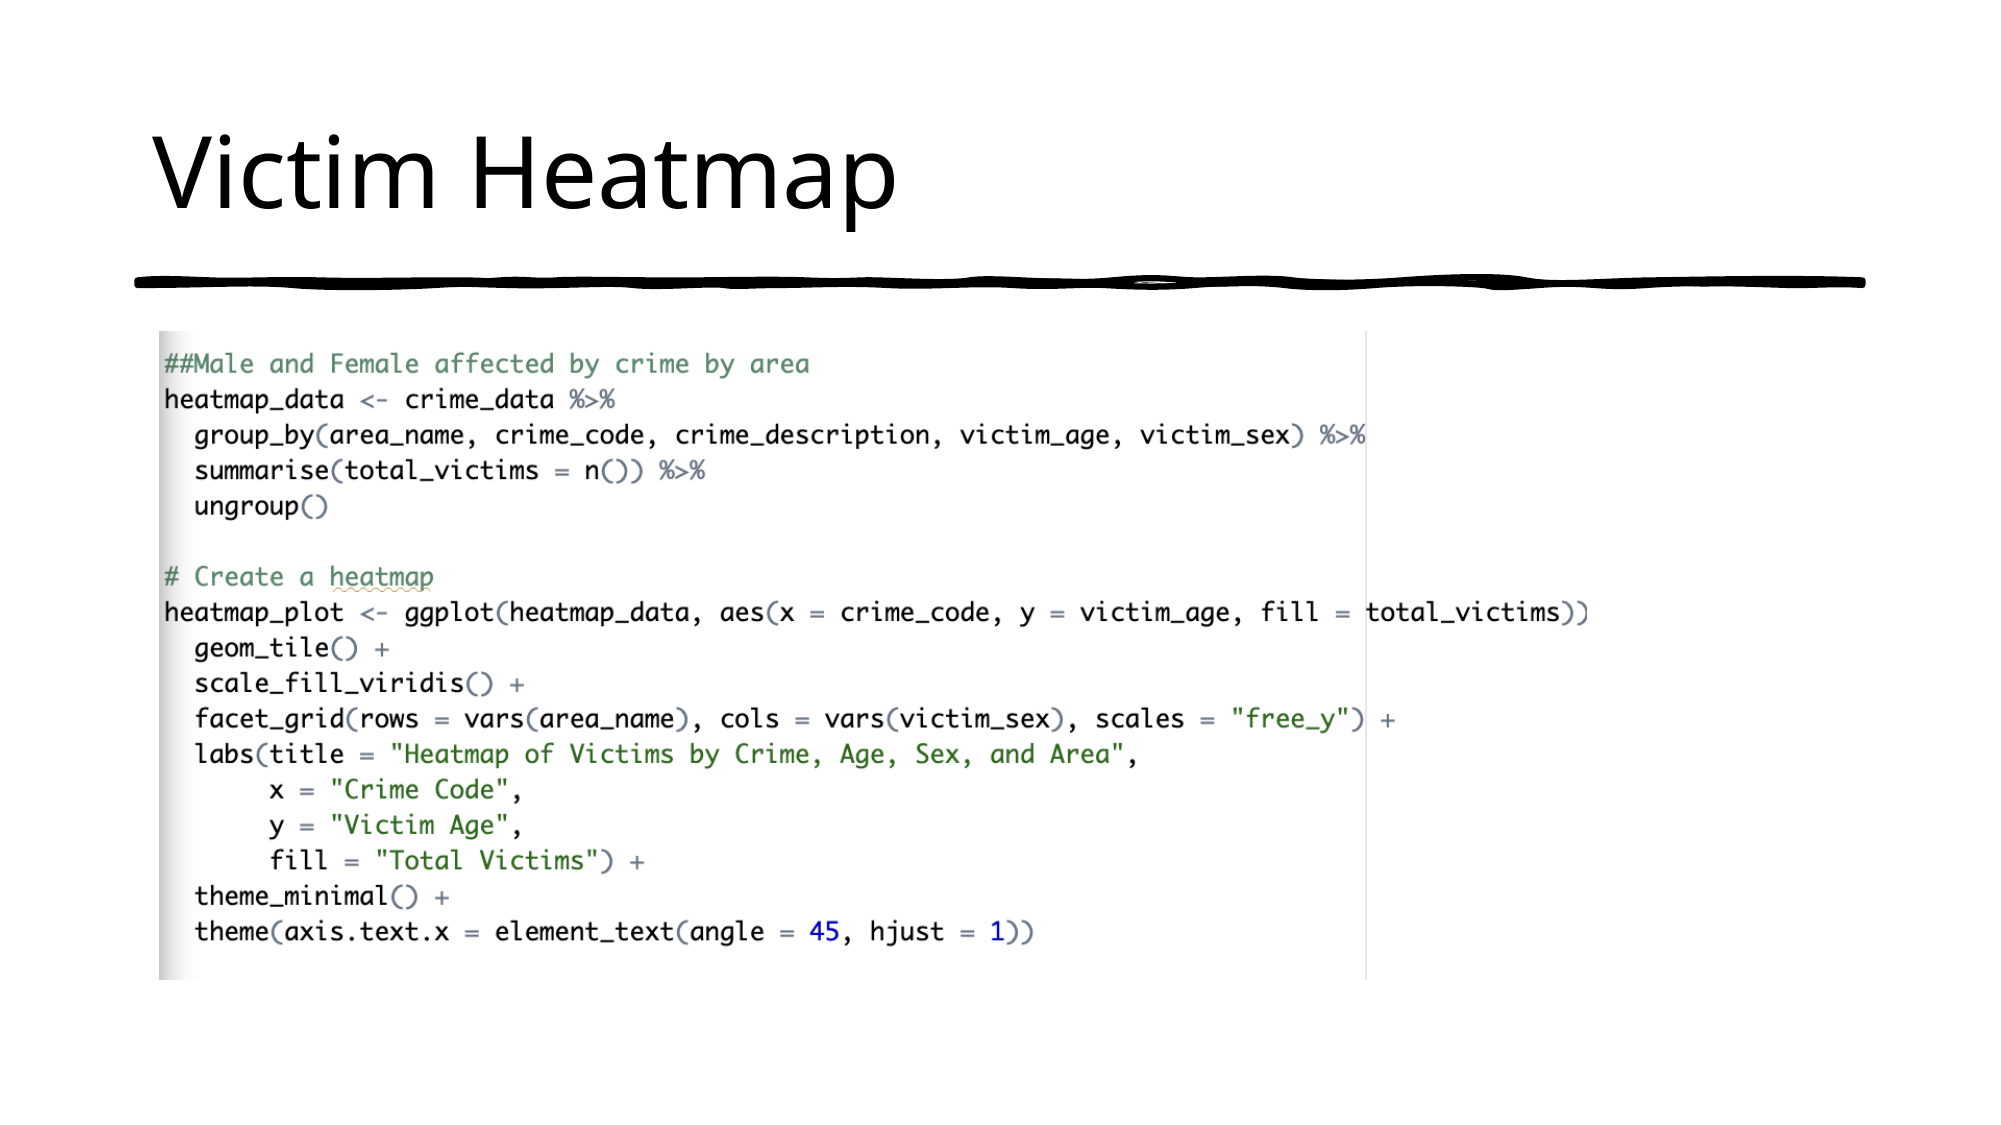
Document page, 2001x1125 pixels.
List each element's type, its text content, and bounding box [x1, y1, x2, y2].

title Victim Heatmap [137, 59, 1863, 278]
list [159, 331, 1587, 980]
